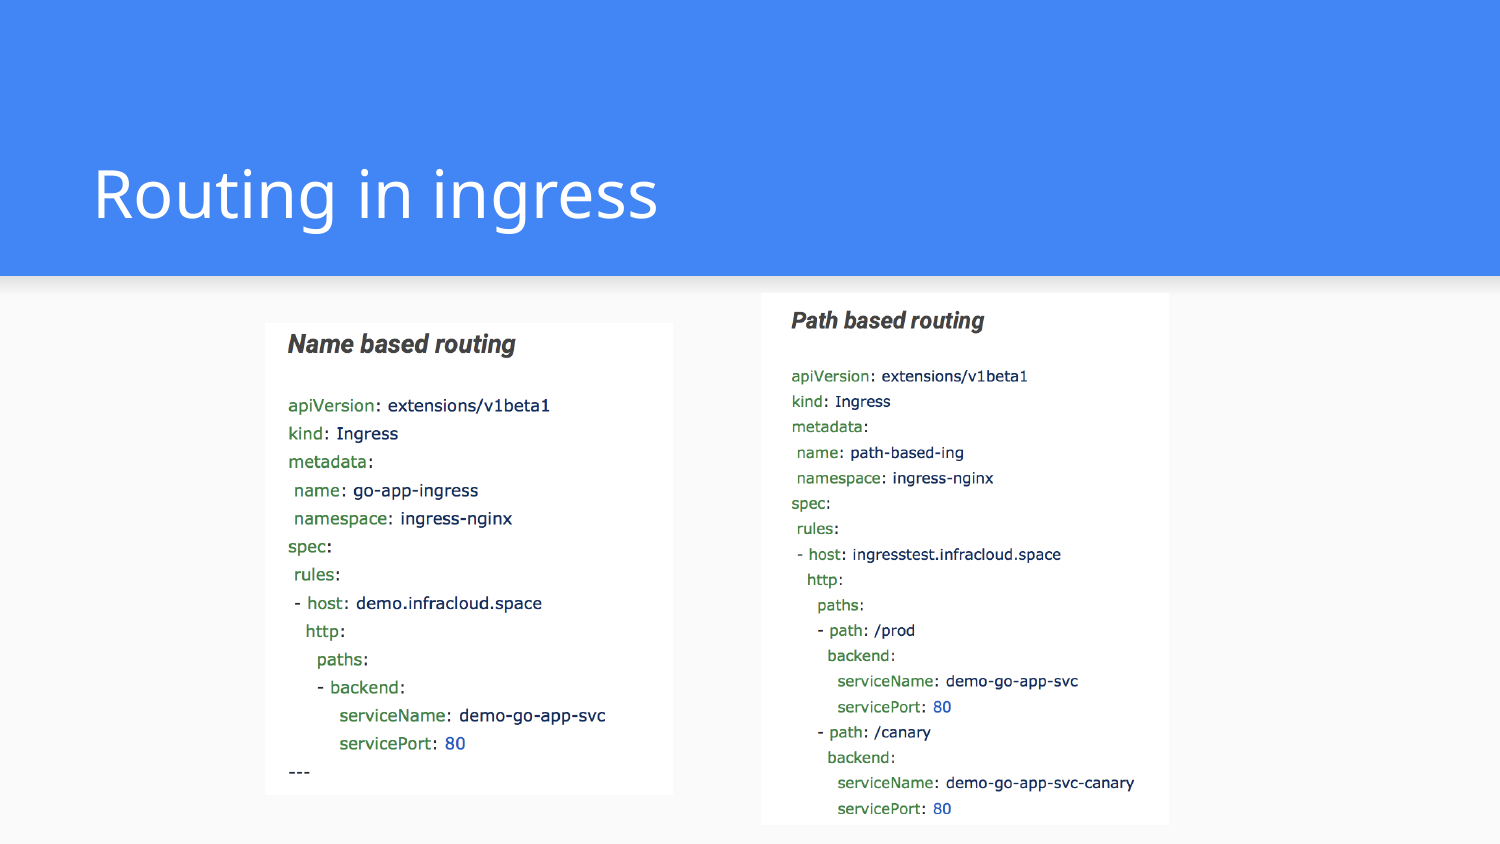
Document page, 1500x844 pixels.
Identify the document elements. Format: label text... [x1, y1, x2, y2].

picture [761, 292, 1170, 826]
title Routing in ingress [77, 121, 1427, 248]
picture [265, 323, 673, 796]
